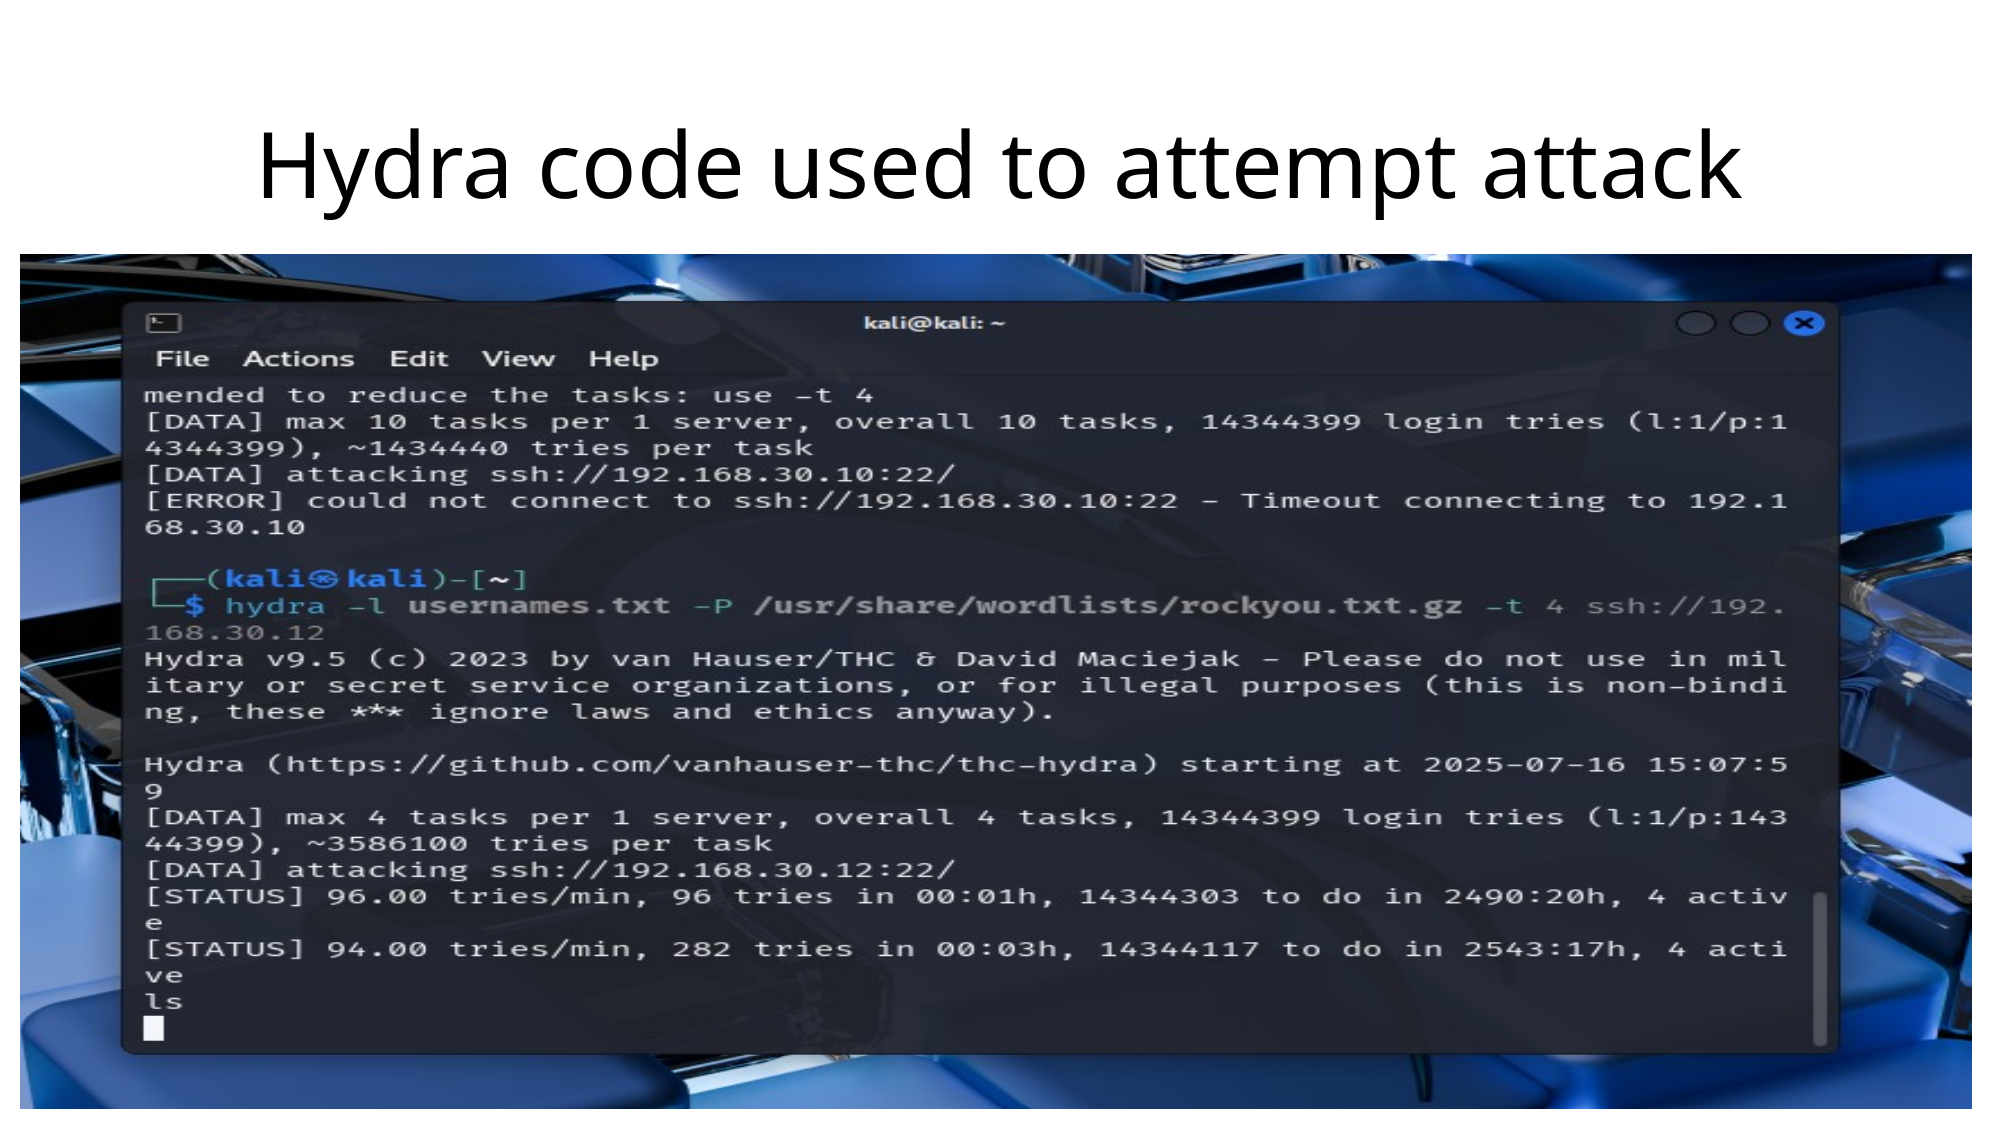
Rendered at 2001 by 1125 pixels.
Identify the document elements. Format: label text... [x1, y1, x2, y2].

title Hydra code used to attempt attack [137, 59, 1863, 254]
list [19, 254, 1972, 1109]
